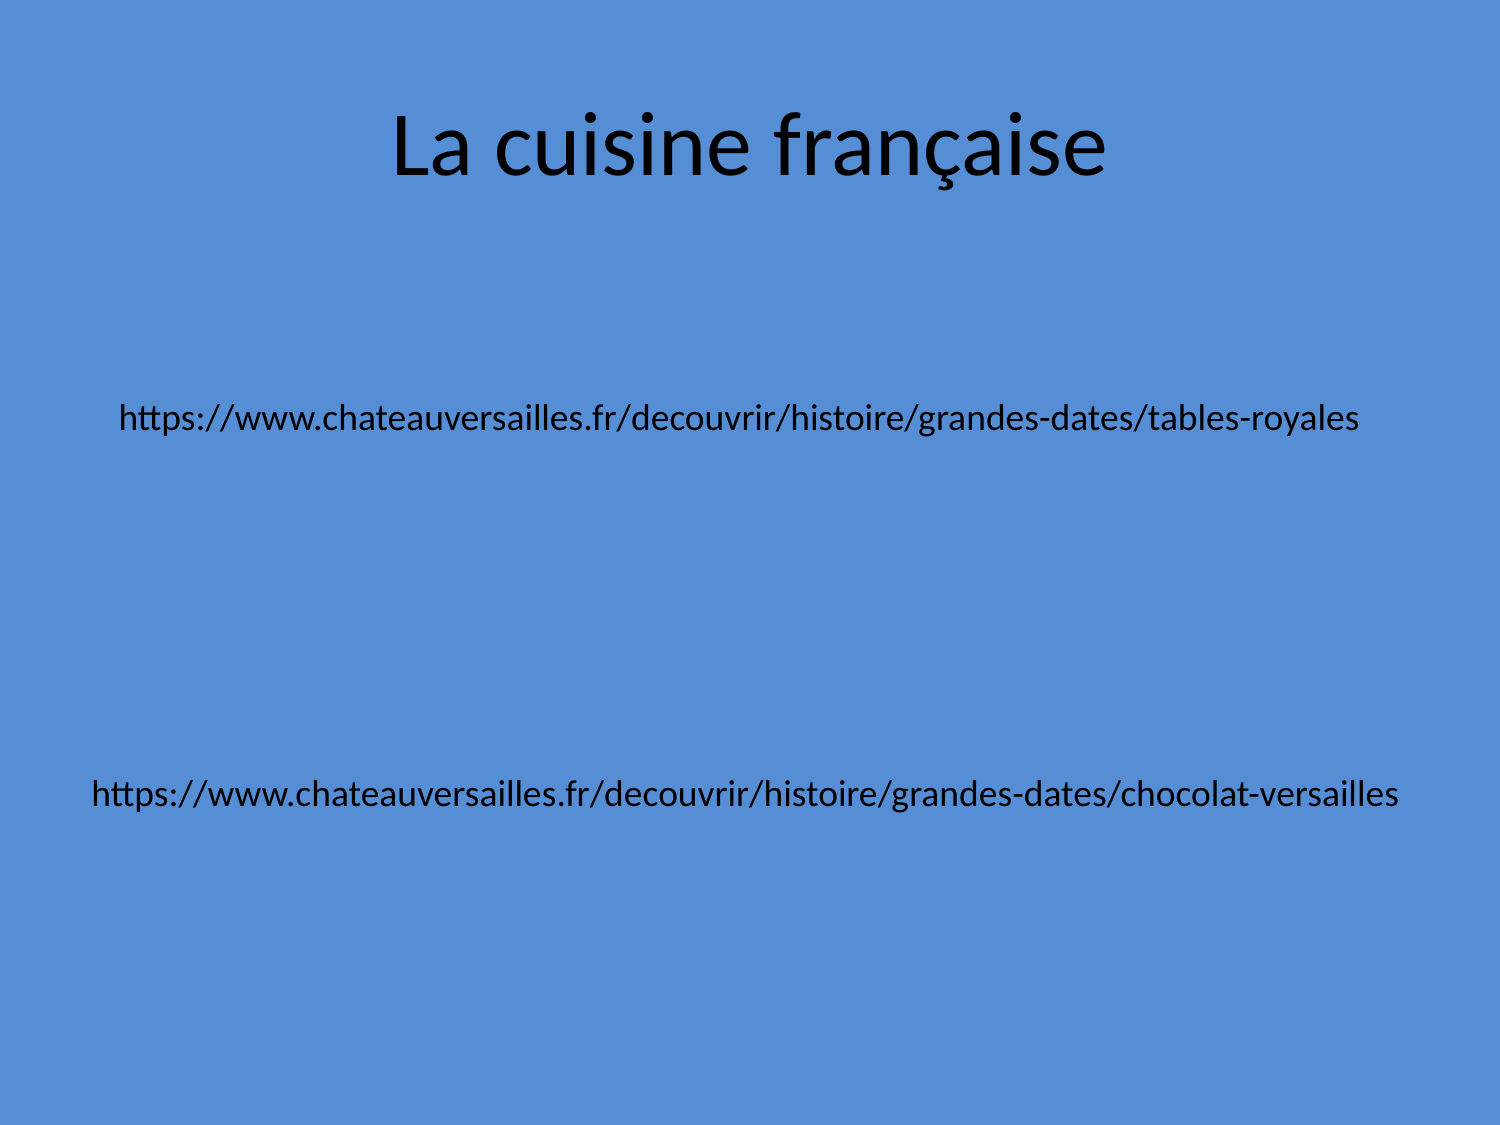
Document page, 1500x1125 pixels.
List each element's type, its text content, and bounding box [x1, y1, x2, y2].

text_box https://www.chateauversailles.fr/decouvrir/histoire/grandes-dates/chocolat-versailles [76, 761, 1424, 822]
title La cuisine française [75, 45, 1425, 233]
text_box https://www.chateauversailles.fr/decouvrir/histoire/grandes-dates/tables-royales [54, 385, 1425, 445]
